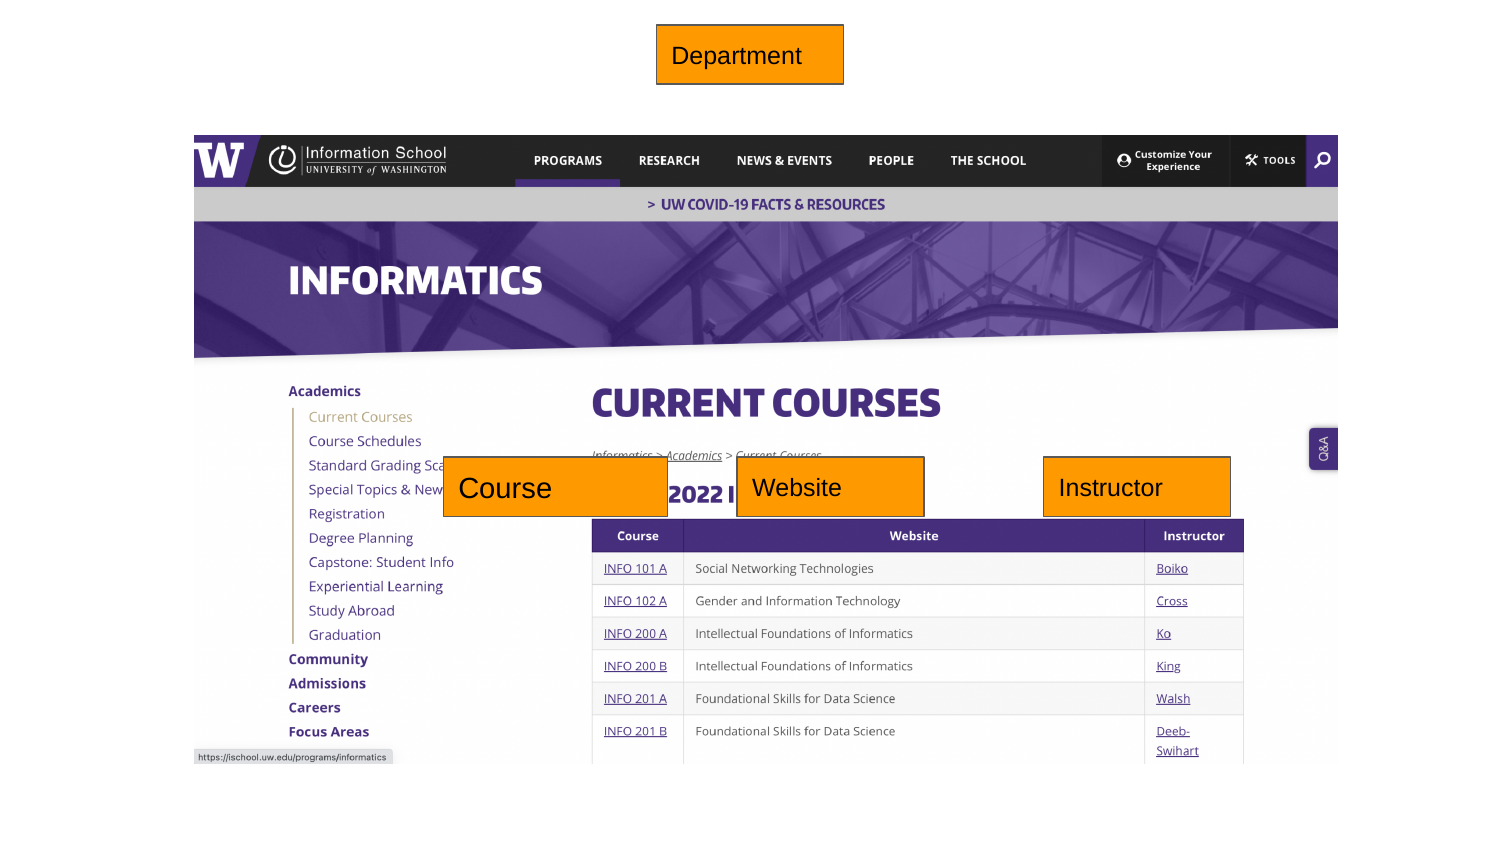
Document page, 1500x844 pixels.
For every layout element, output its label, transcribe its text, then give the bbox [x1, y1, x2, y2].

text_box Department [656, 25, 844, 85]
picture [194, 134, 1338, 764]
